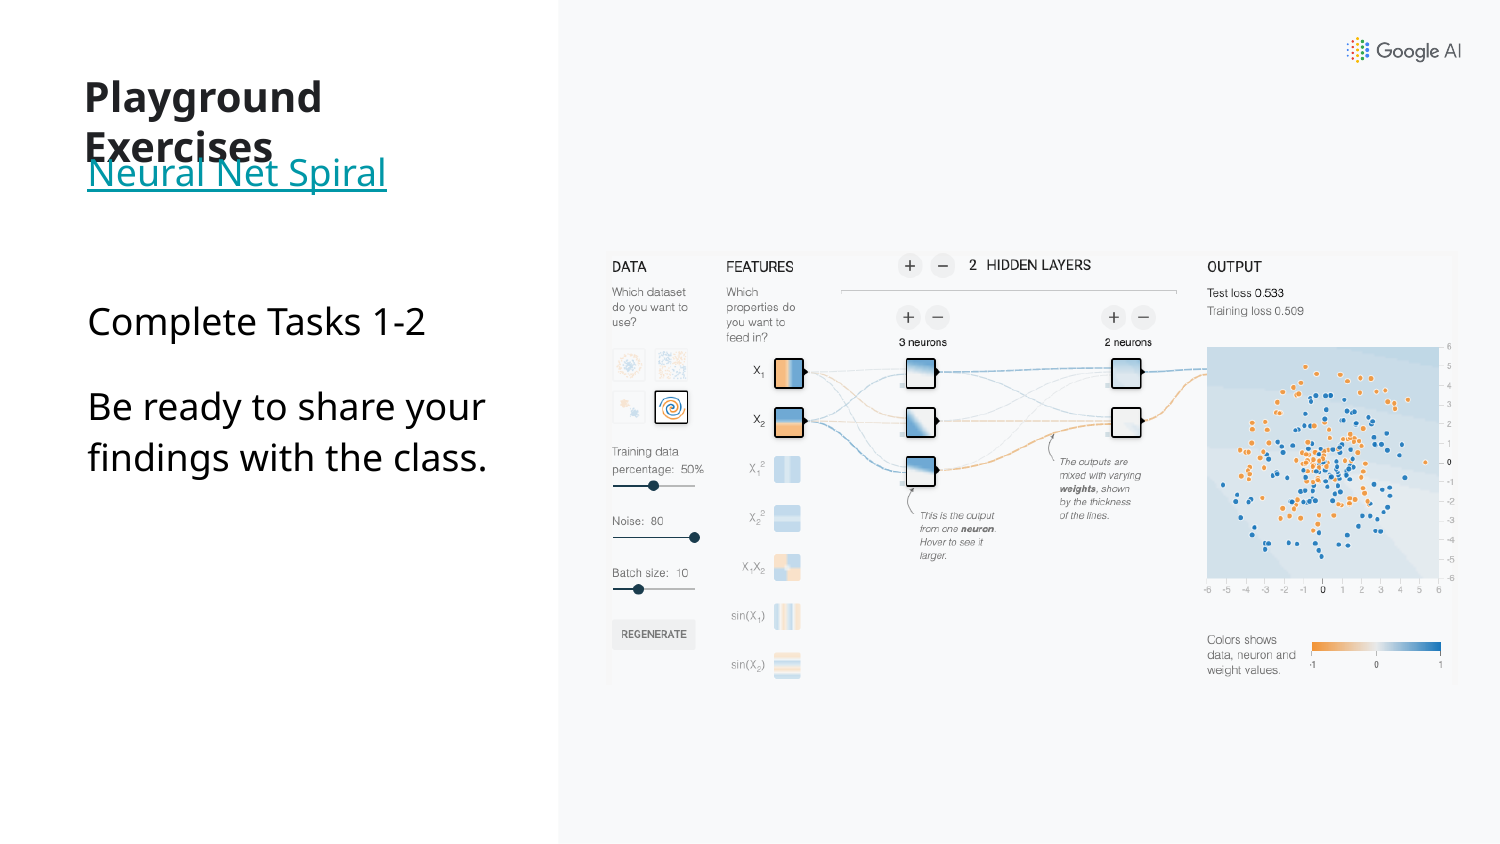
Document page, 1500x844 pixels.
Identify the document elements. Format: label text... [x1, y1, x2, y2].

title Playground Exercises [68, 56, 529, 138]
picture [605, 251, 1459, 686]
picture [1343, 31, 1476, 69]
subtitle Neural Net Spiral Complete Tasks 1-2 Be ready to share your findings with the class. [83, 137, 503, 588]
